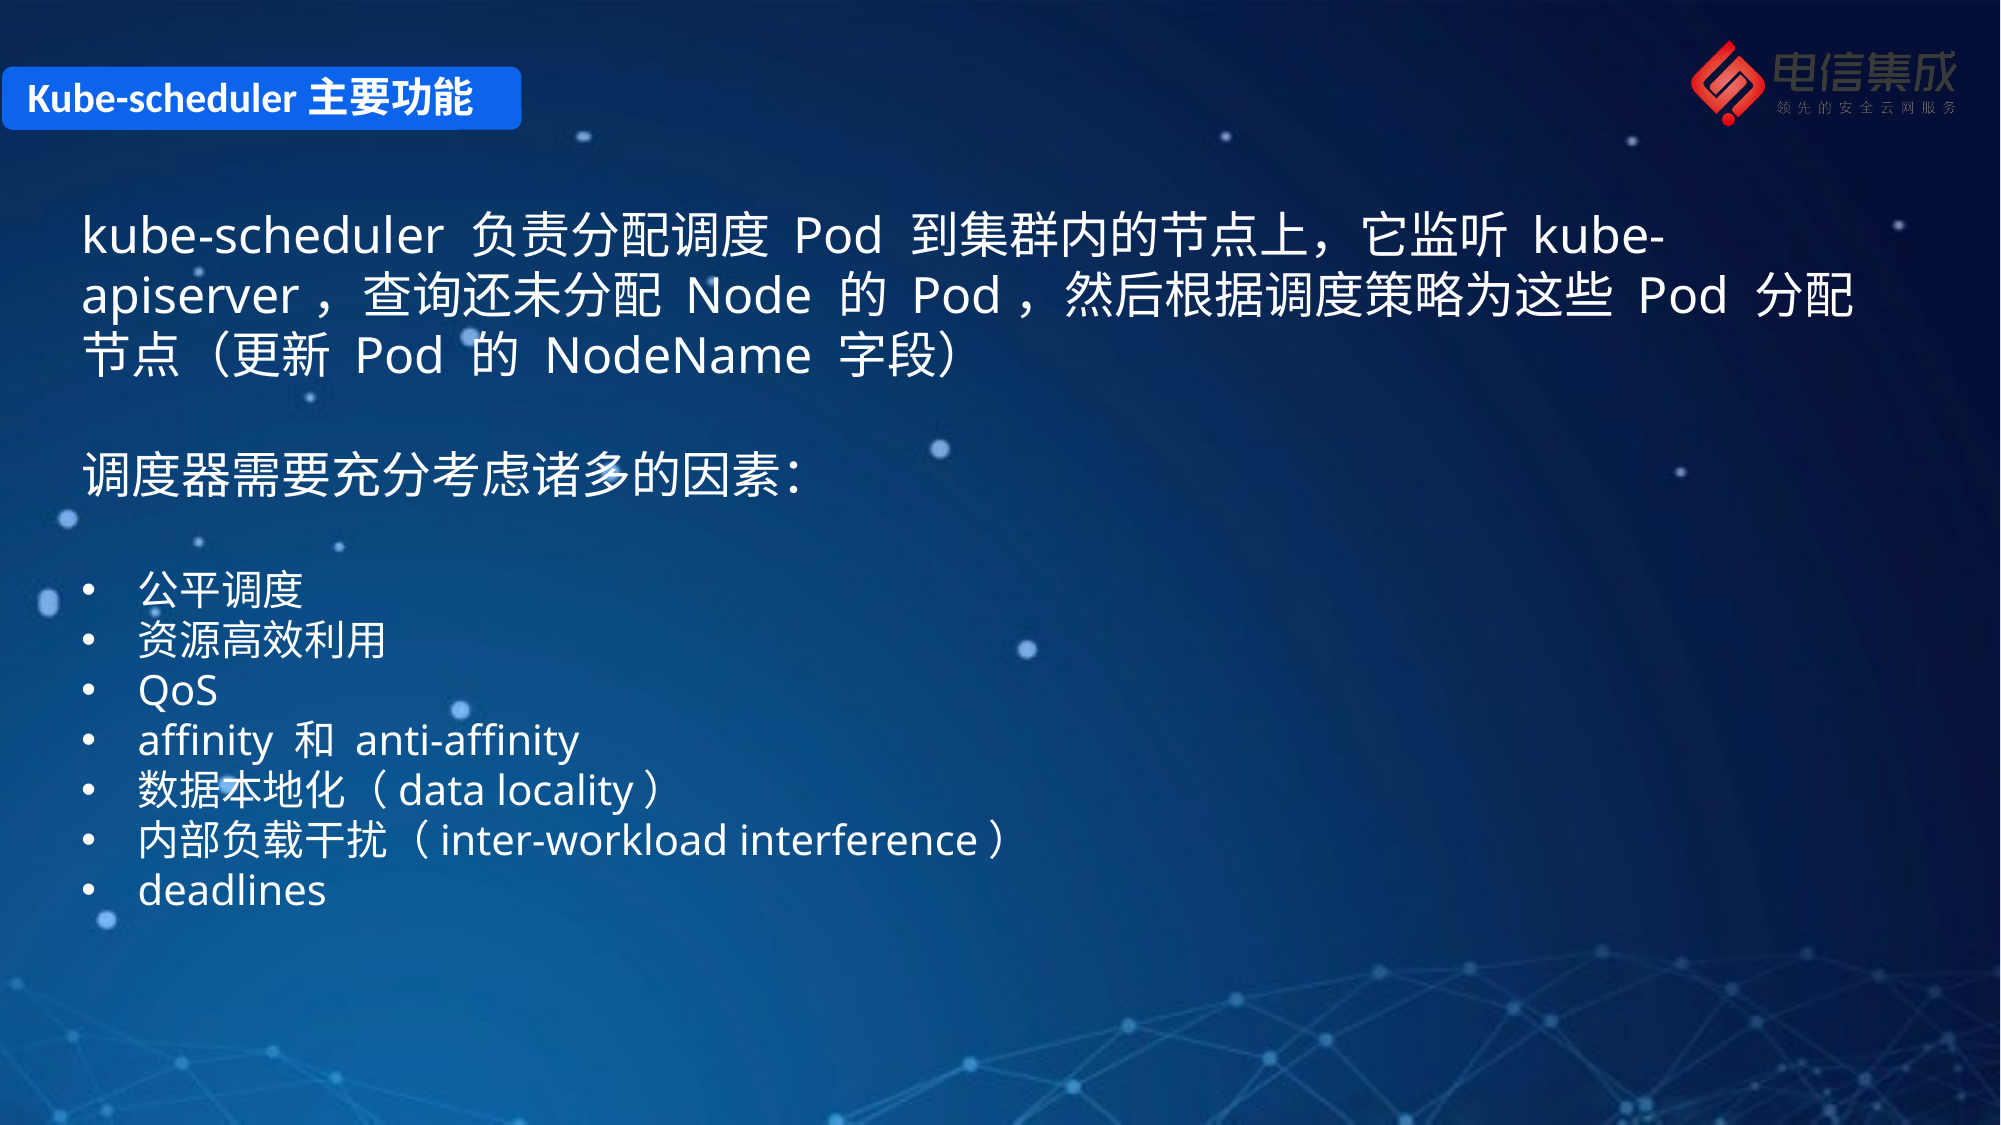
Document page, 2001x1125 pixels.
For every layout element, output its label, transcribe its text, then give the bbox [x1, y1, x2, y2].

text_box kube-scheduler 负责分配调度 Pod 到集群内的节点上，它监听 kube-apiserver，查询还未分配 Node 的 Pod，然后根据调度策略为这些 Pod 分配节点（更新 Pod 的 NodeName 字段） 调度器需要充分考虑诸多的因素： 公平调度 资源高效利用 QoS affinity 和 anti-affinity 数据本地化（data locality） 内部负载干扰（inter-workload interference） deadlines [66, 196, 1899, 922]
picture [0, 0, 2001, 1125]
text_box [0, 62, 522, 130]
